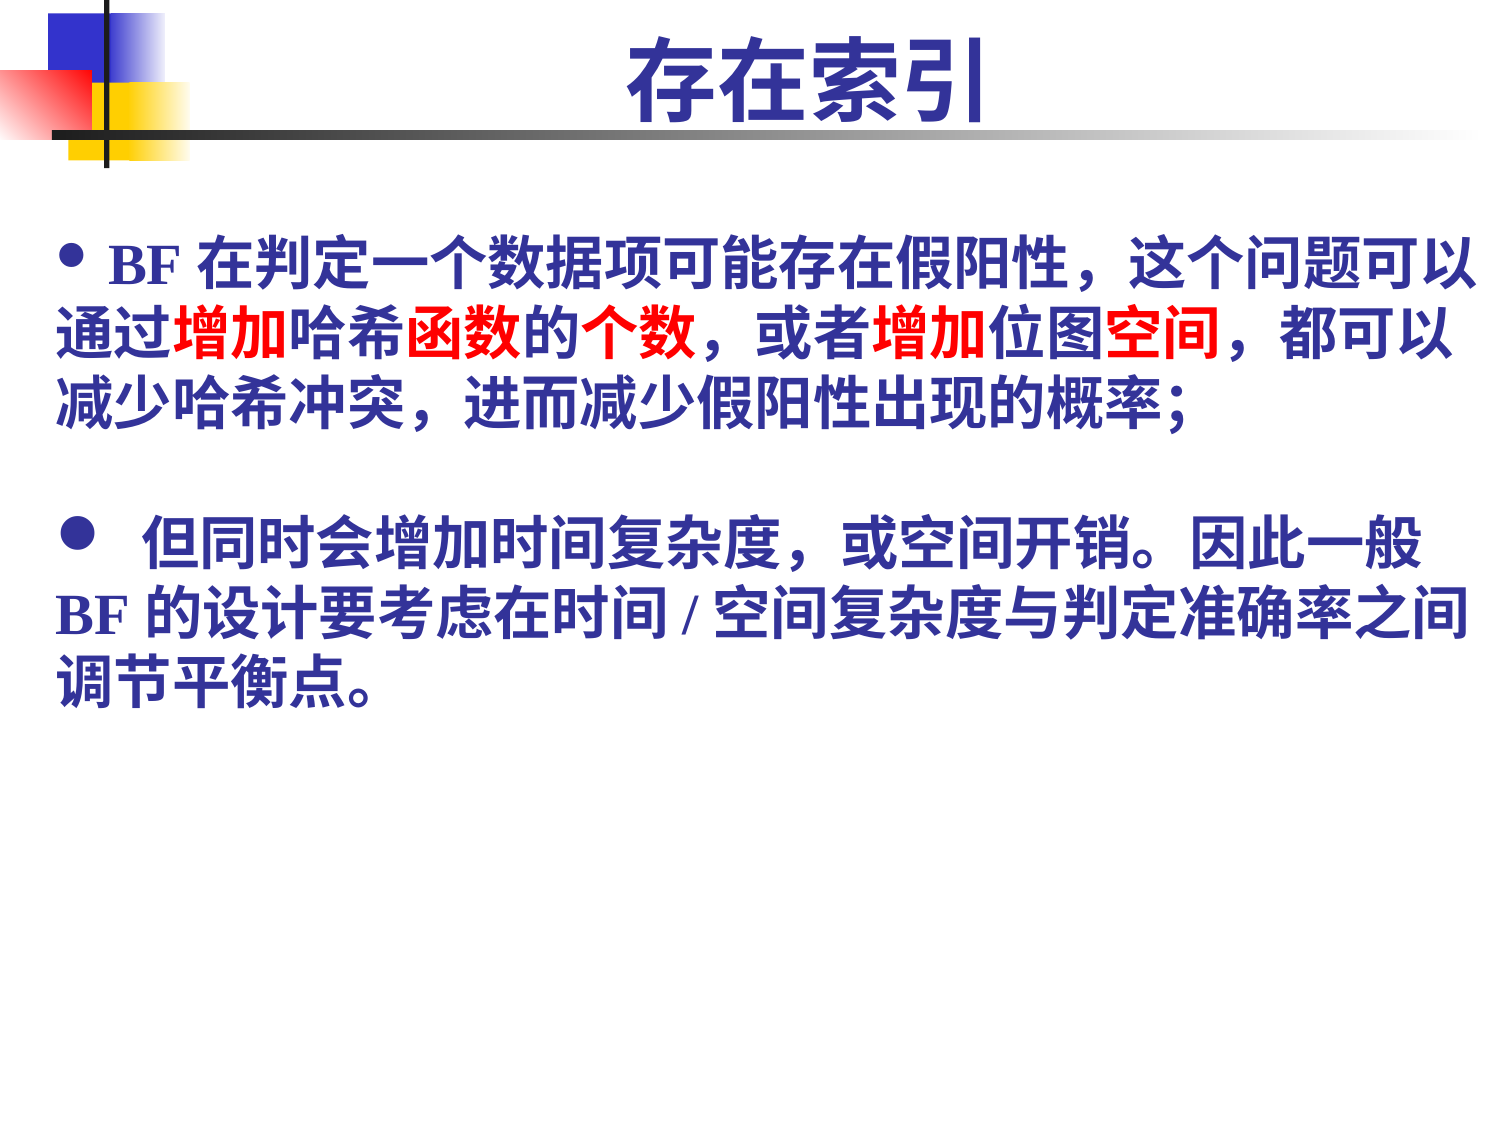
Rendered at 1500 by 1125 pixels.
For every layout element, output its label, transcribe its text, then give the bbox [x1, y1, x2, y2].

title 存在索引 [147, 6, 1471, 142]
text_box BF在判定一个数据项可能存在假阳性，这个问题可以通过增加哈希函数的个数，或者增加位图空间，都可以减少哈希冲突，进而减少假阳性出现的概率； 但同时会增加时间复杂度，或空间开销。因此一般BF的设计要考虑在时间/空间复杂度与判定准确率之间调节平衡点。 [41, 218, 1500, 933]
